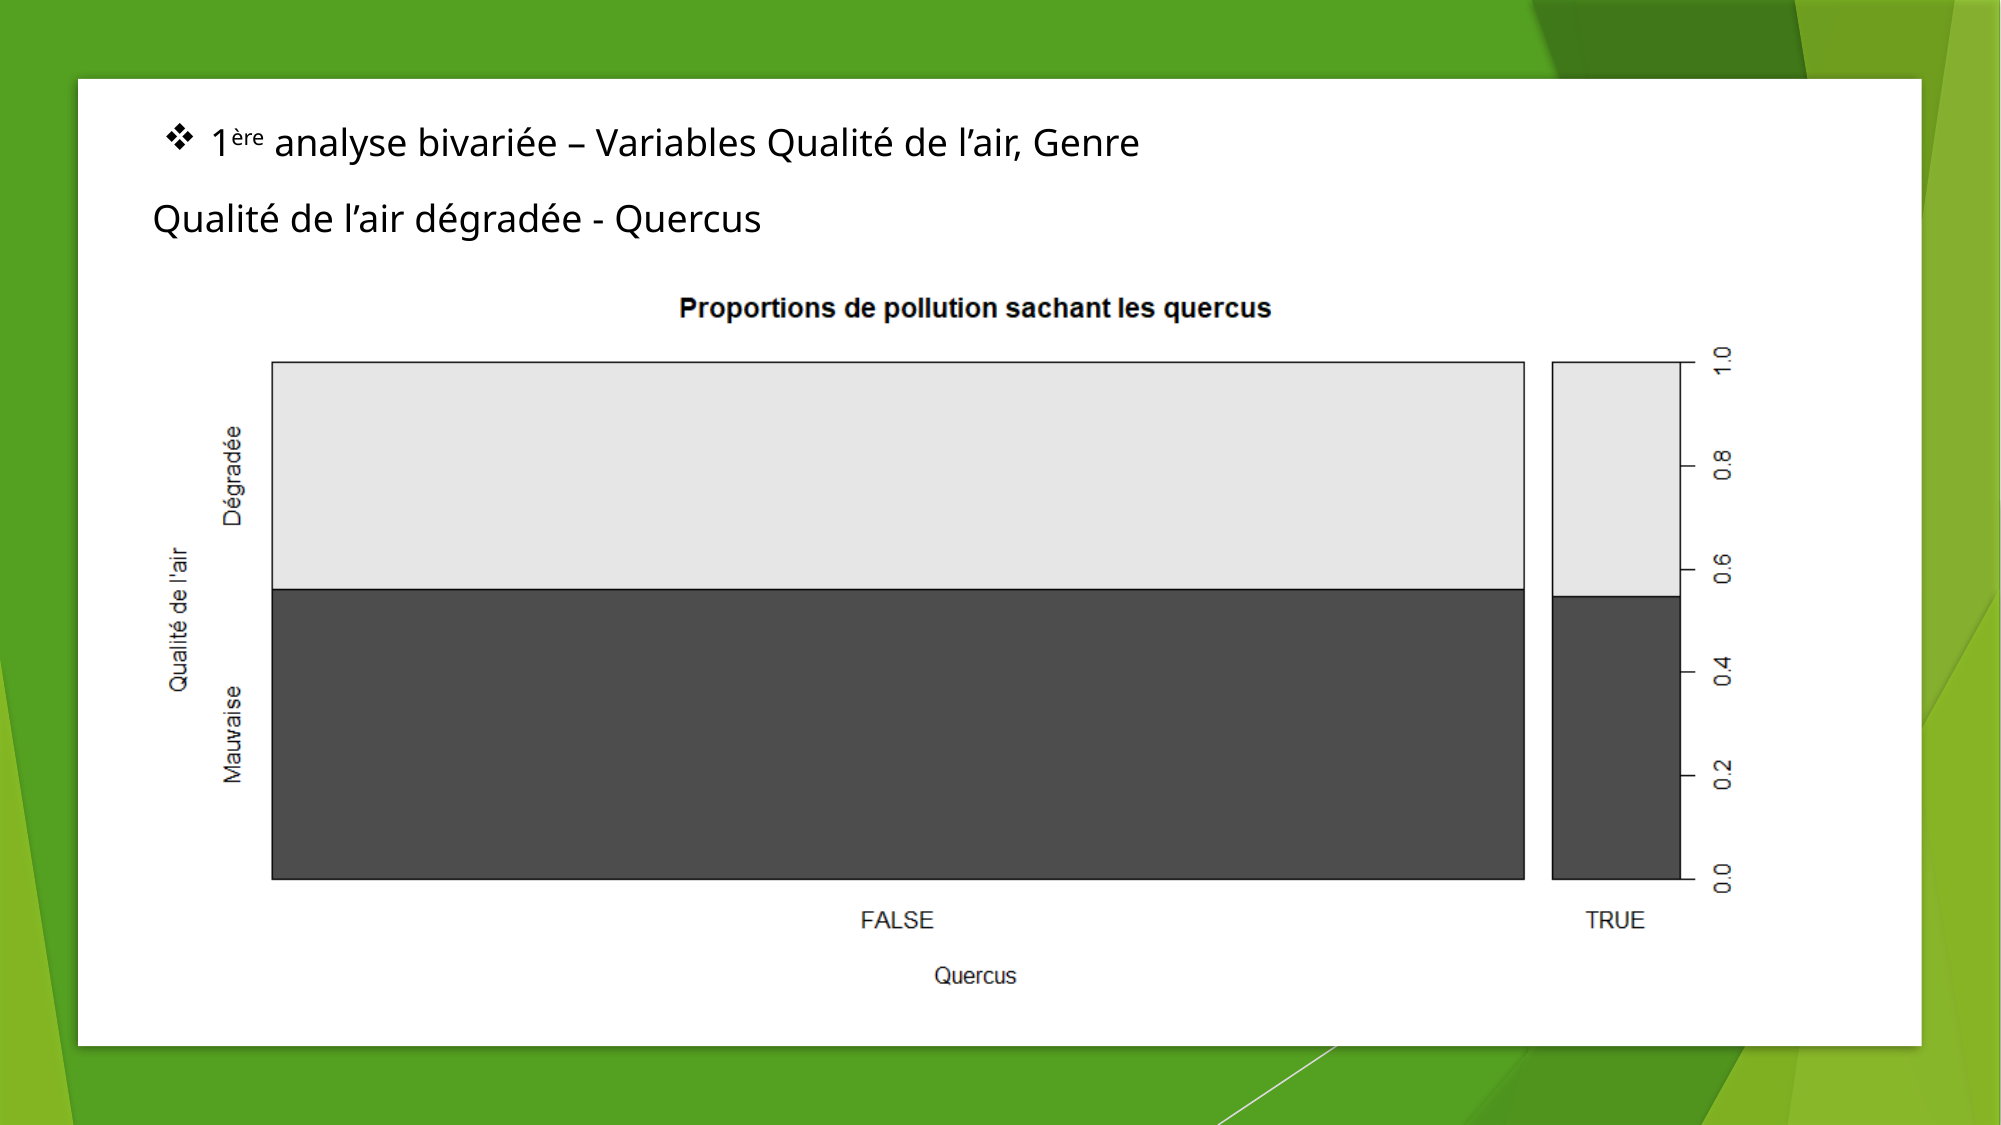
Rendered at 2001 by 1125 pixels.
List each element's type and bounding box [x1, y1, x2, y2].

text_box [0, 0, 2000, 1125]
picture [160, 250, 1738, 1018]
